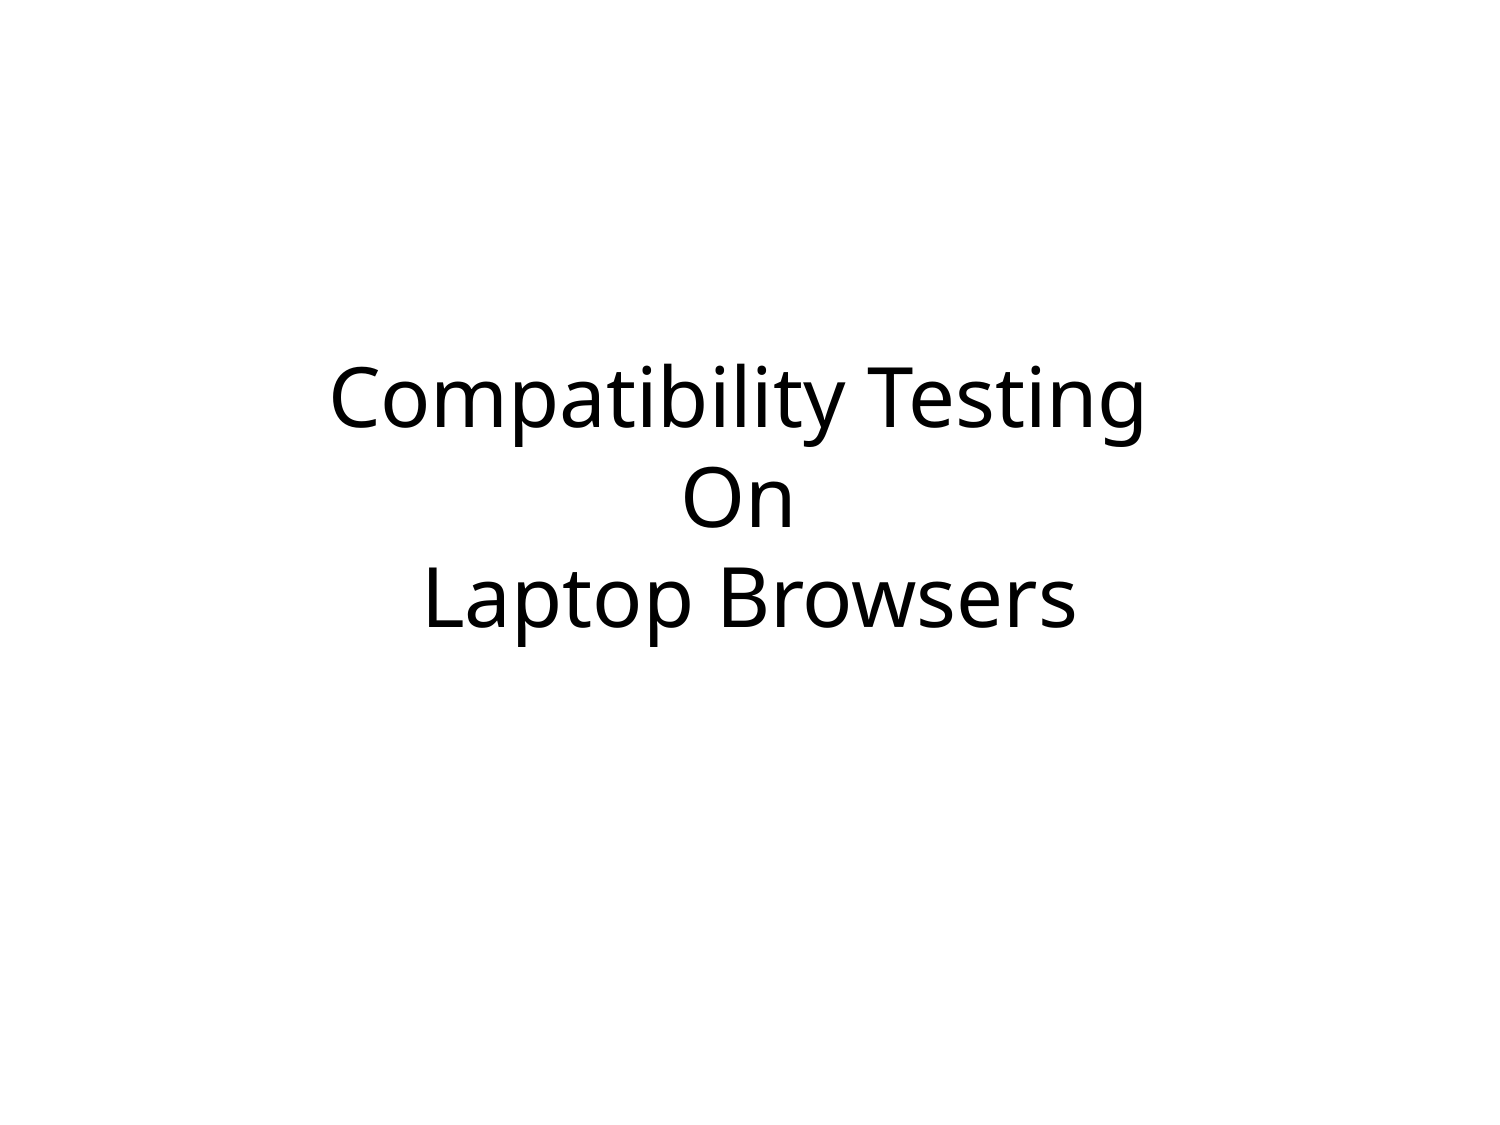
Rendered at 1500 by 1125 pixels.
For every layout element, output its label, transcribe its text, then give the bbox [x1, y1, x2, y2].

title Compatibility Testing On Laptop Browsers [112, 275, 1388, 713]
